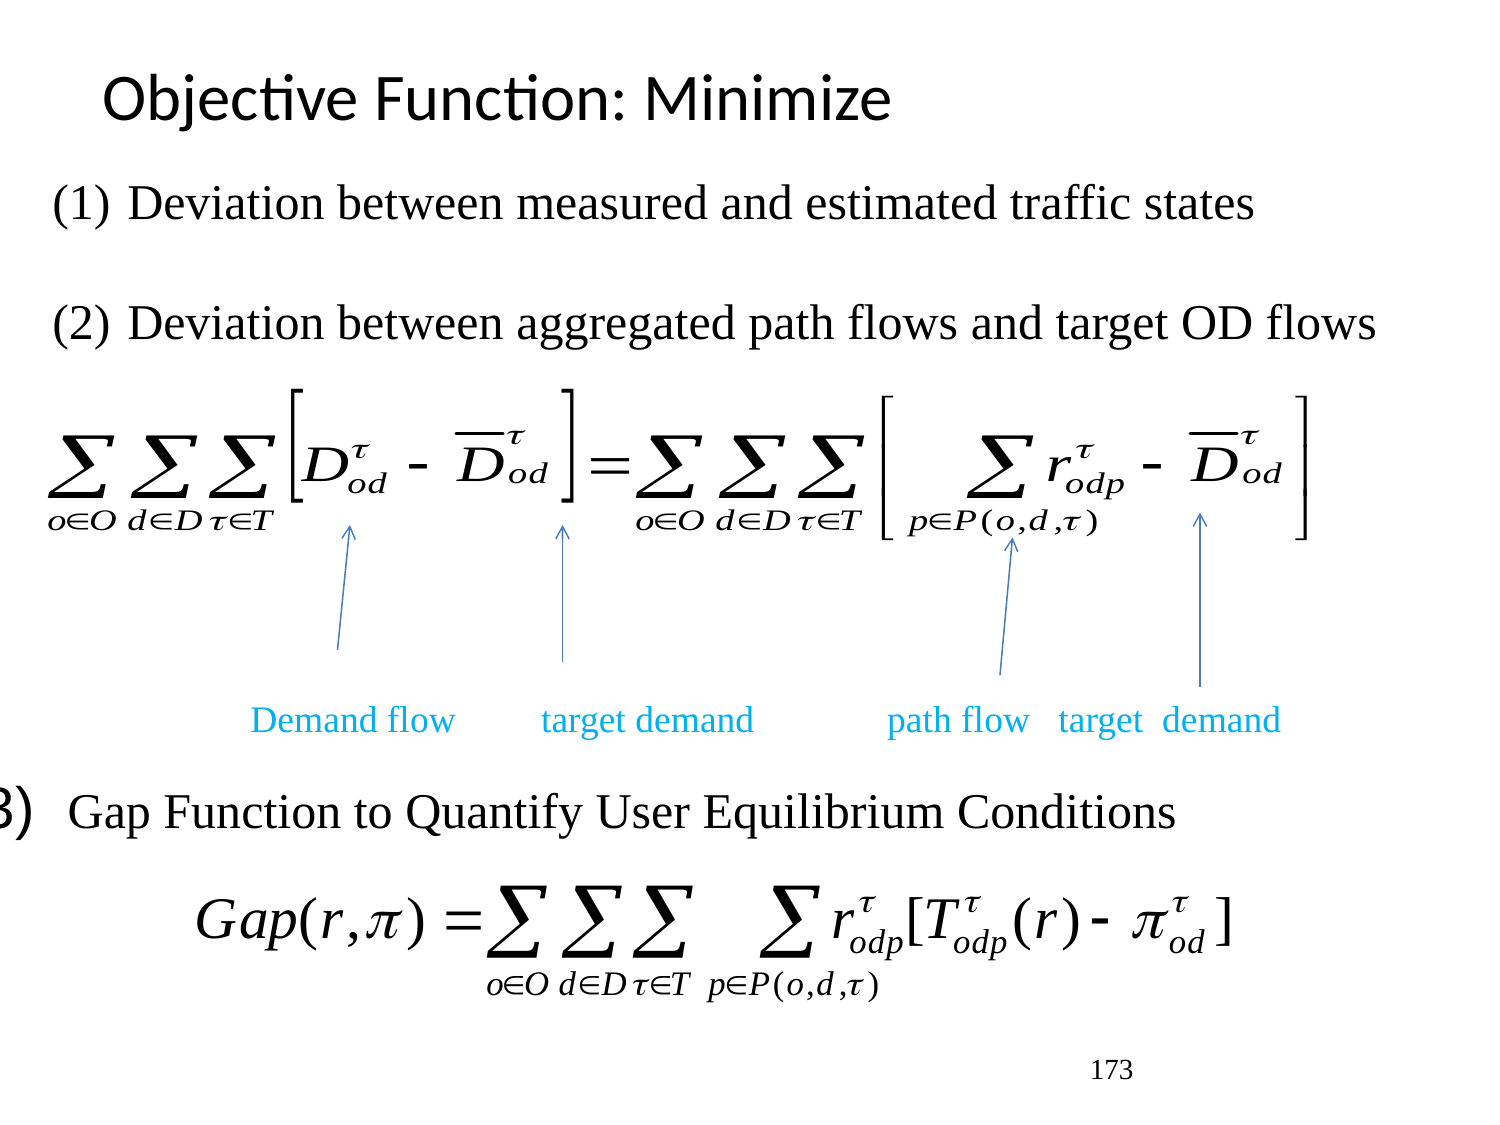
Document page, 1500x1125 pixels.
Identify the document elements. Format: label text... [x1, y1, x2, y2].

text_box (3) Gap Function to Quantify User Equilibrium Conditions [0, 762, 1343, 848]
title Objective Function: Minimize [87, 1, 1438, 188]
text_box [37, 387, 1333, 550]
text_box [337, 558, 351, 651]
text_box Demand flow target demand path flow target demand [235, 687, 1298, 748]
text_box Deviation between measured and estimated traffic states Deviation between aggregated path flows and target OD flows [37, 162, 1435, 898]
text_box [999, 558, 1013, 676]
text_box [187, 874, 1244, 1013]
slide_number 173 [1074, 1042, 1425, 1103]
